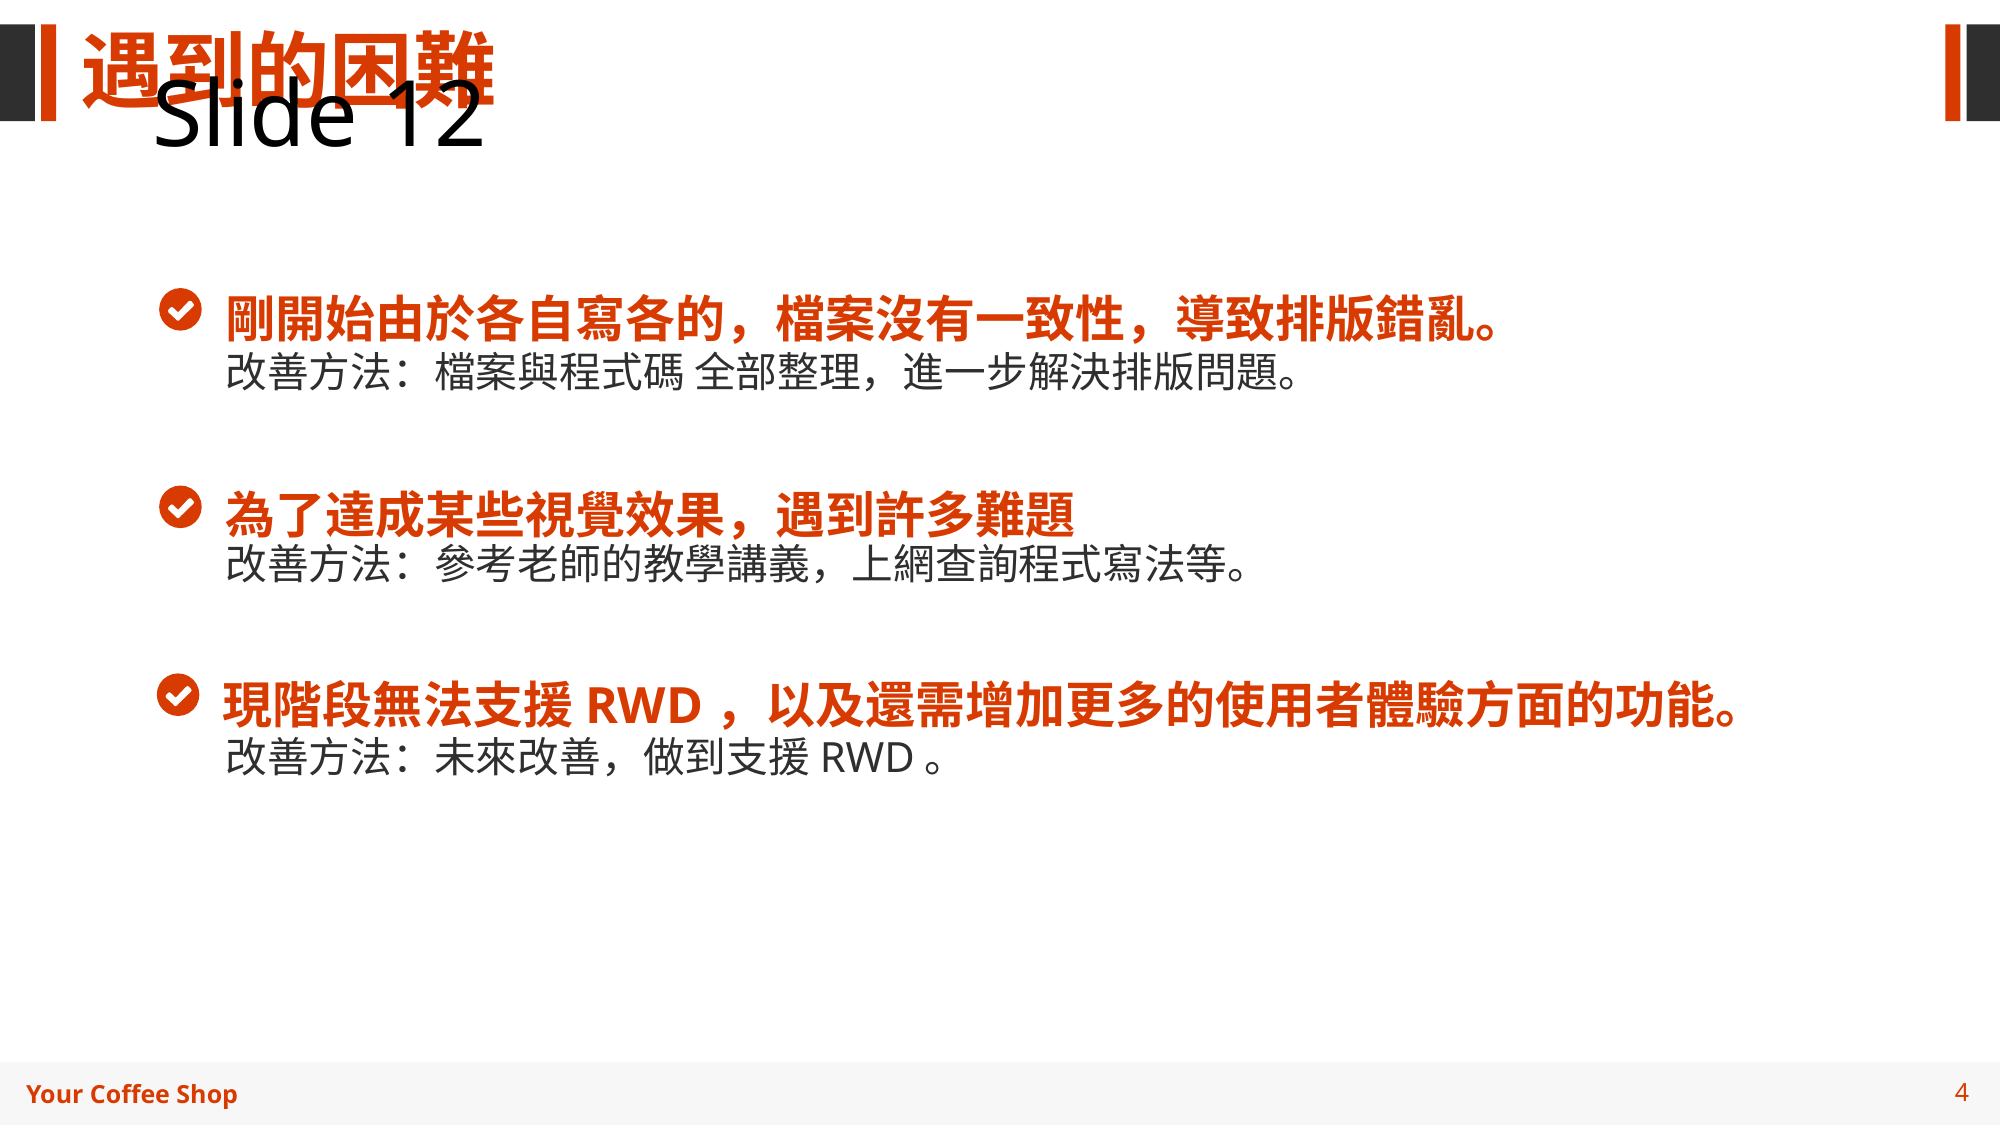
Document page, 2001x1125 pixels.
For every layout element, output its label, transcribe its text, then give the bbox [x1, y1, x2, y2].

text_box 遇到的困難 [65, 29, 1066, 125]
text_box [0, 24, 57, 122]
text_box 改善方法：未來改善，做到支援RWD。 [210, 712, 1820, 788]
text_box 為了達成某些視覺效果，遇到許多難題 [210, 464, 1394, 552]
text_box 改善方法：檔案與程式碼 全部整理，進一步解決排版問題。 [210, 328, 1820, 403]
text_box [159, 485, 202, 529]
text_box 改善方法：參考老師的教學講義，上網查詢程式寫法等。 [210, 520, 1820, 596]
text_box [159, 288, 202, 331]
text_box 現階段無法支援RWD，以及還需增加更多的使用者體驗方面的功能。 [208, 654, 1858, 742]
title Slide 12 [137, 59, 1863, 278]
text_box 剛開始由於各自寫各的，檔案沒有一致性，導致排版錯亂。 [210, 278, 1800, 328]
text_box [156, 673, 200, 716]
